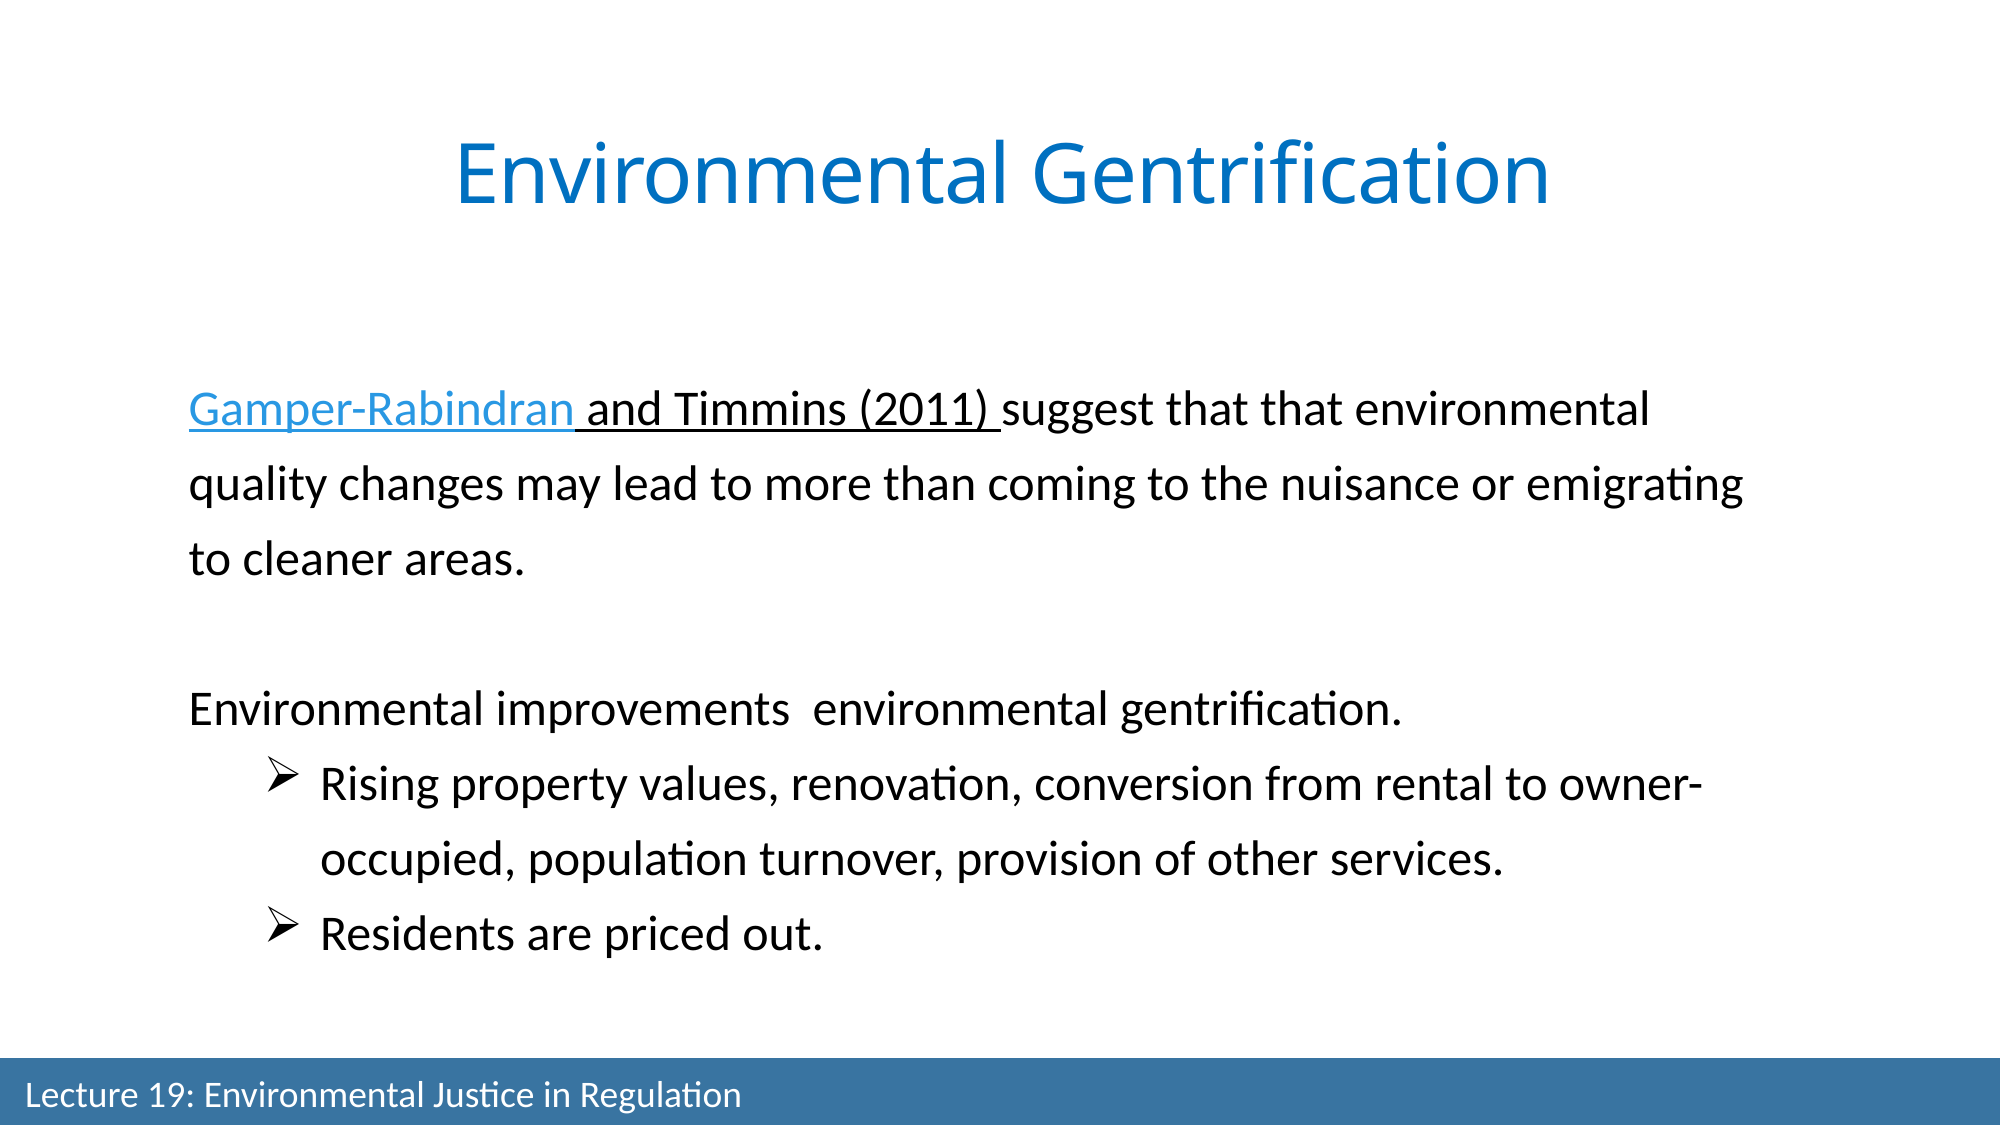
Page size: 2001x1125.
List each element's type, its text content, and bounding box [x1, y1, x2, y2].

text_box Environmental Gentrification [410, 0, 1597, 229]
